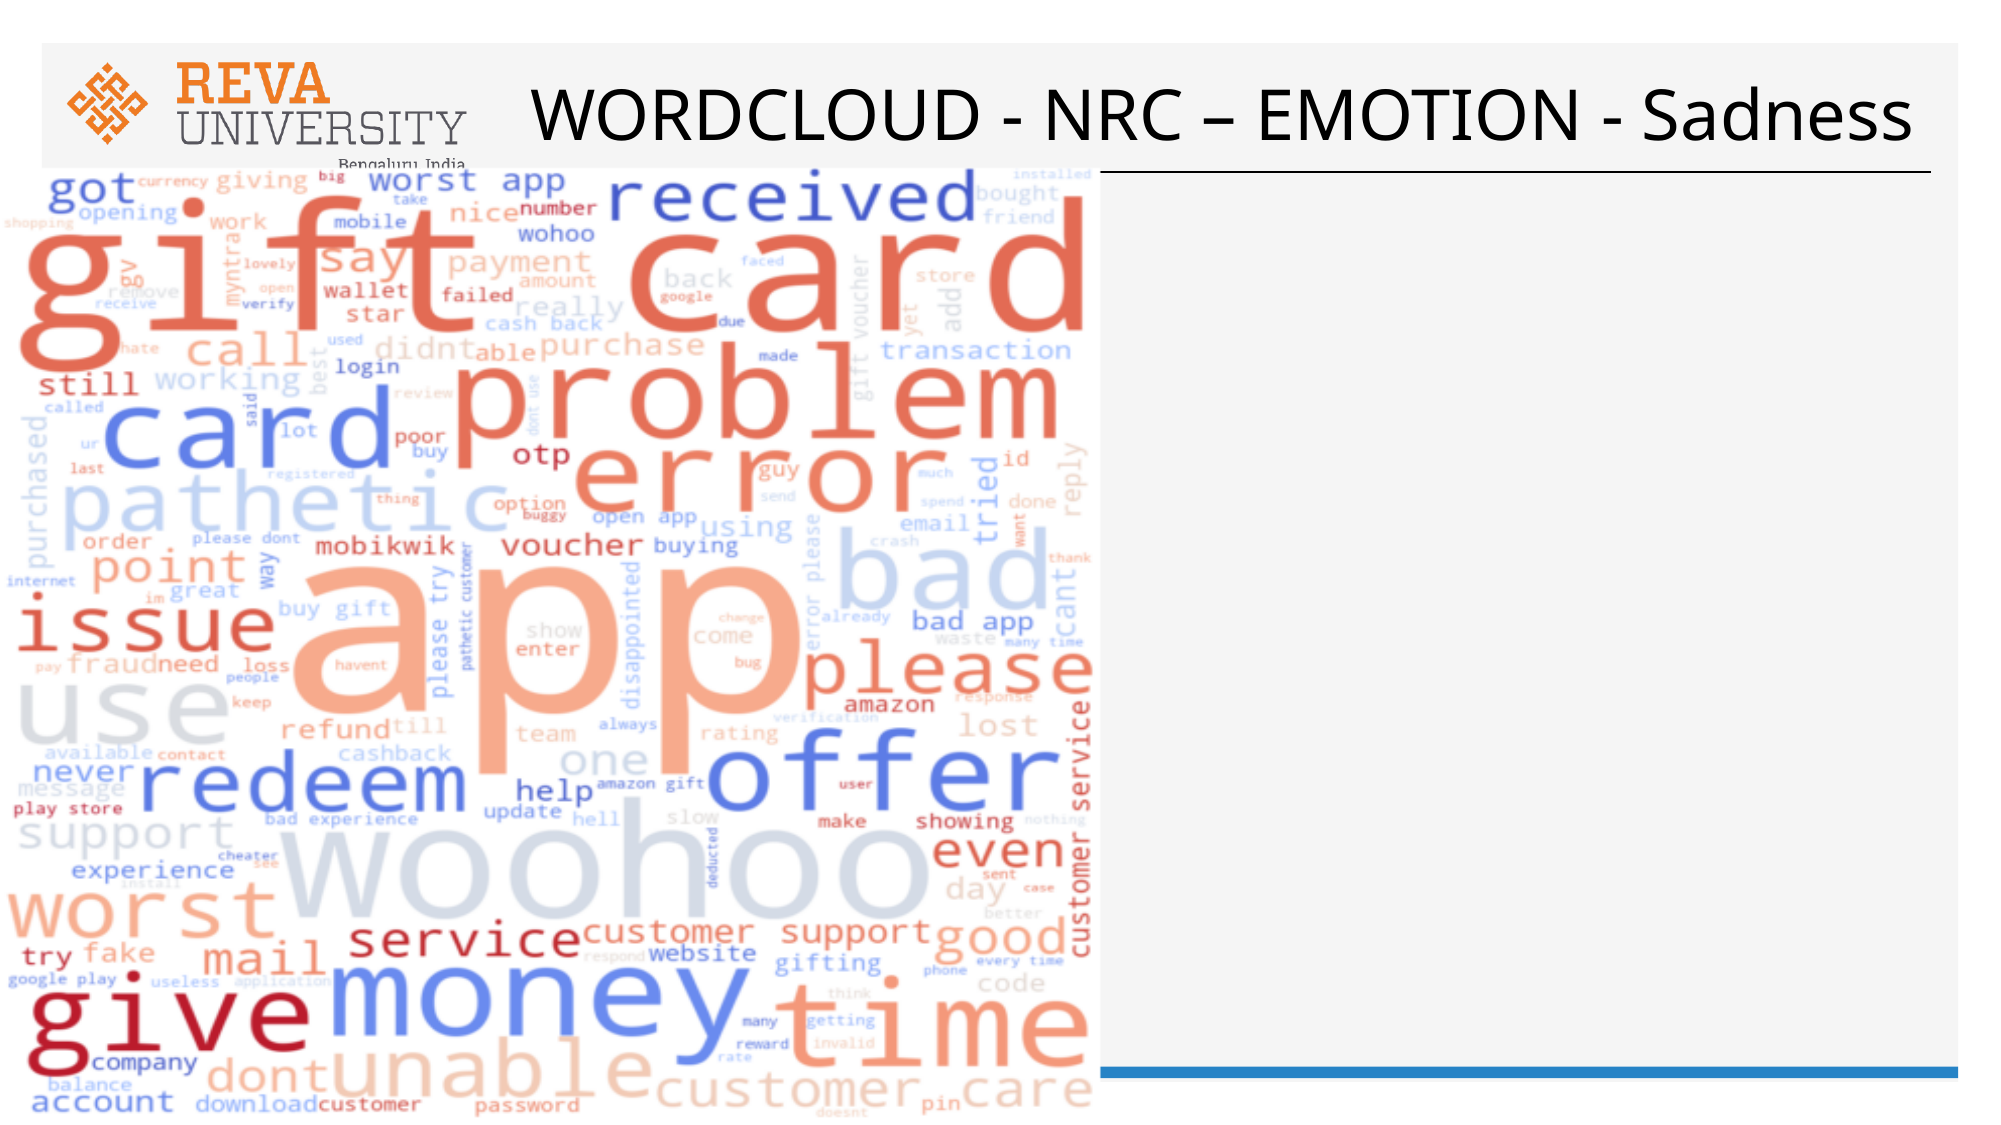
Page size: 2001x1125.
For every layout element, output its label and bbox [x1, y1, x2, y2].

picture [0, 62, 1113, 1125]
title [470, 62, 1931, 173]
